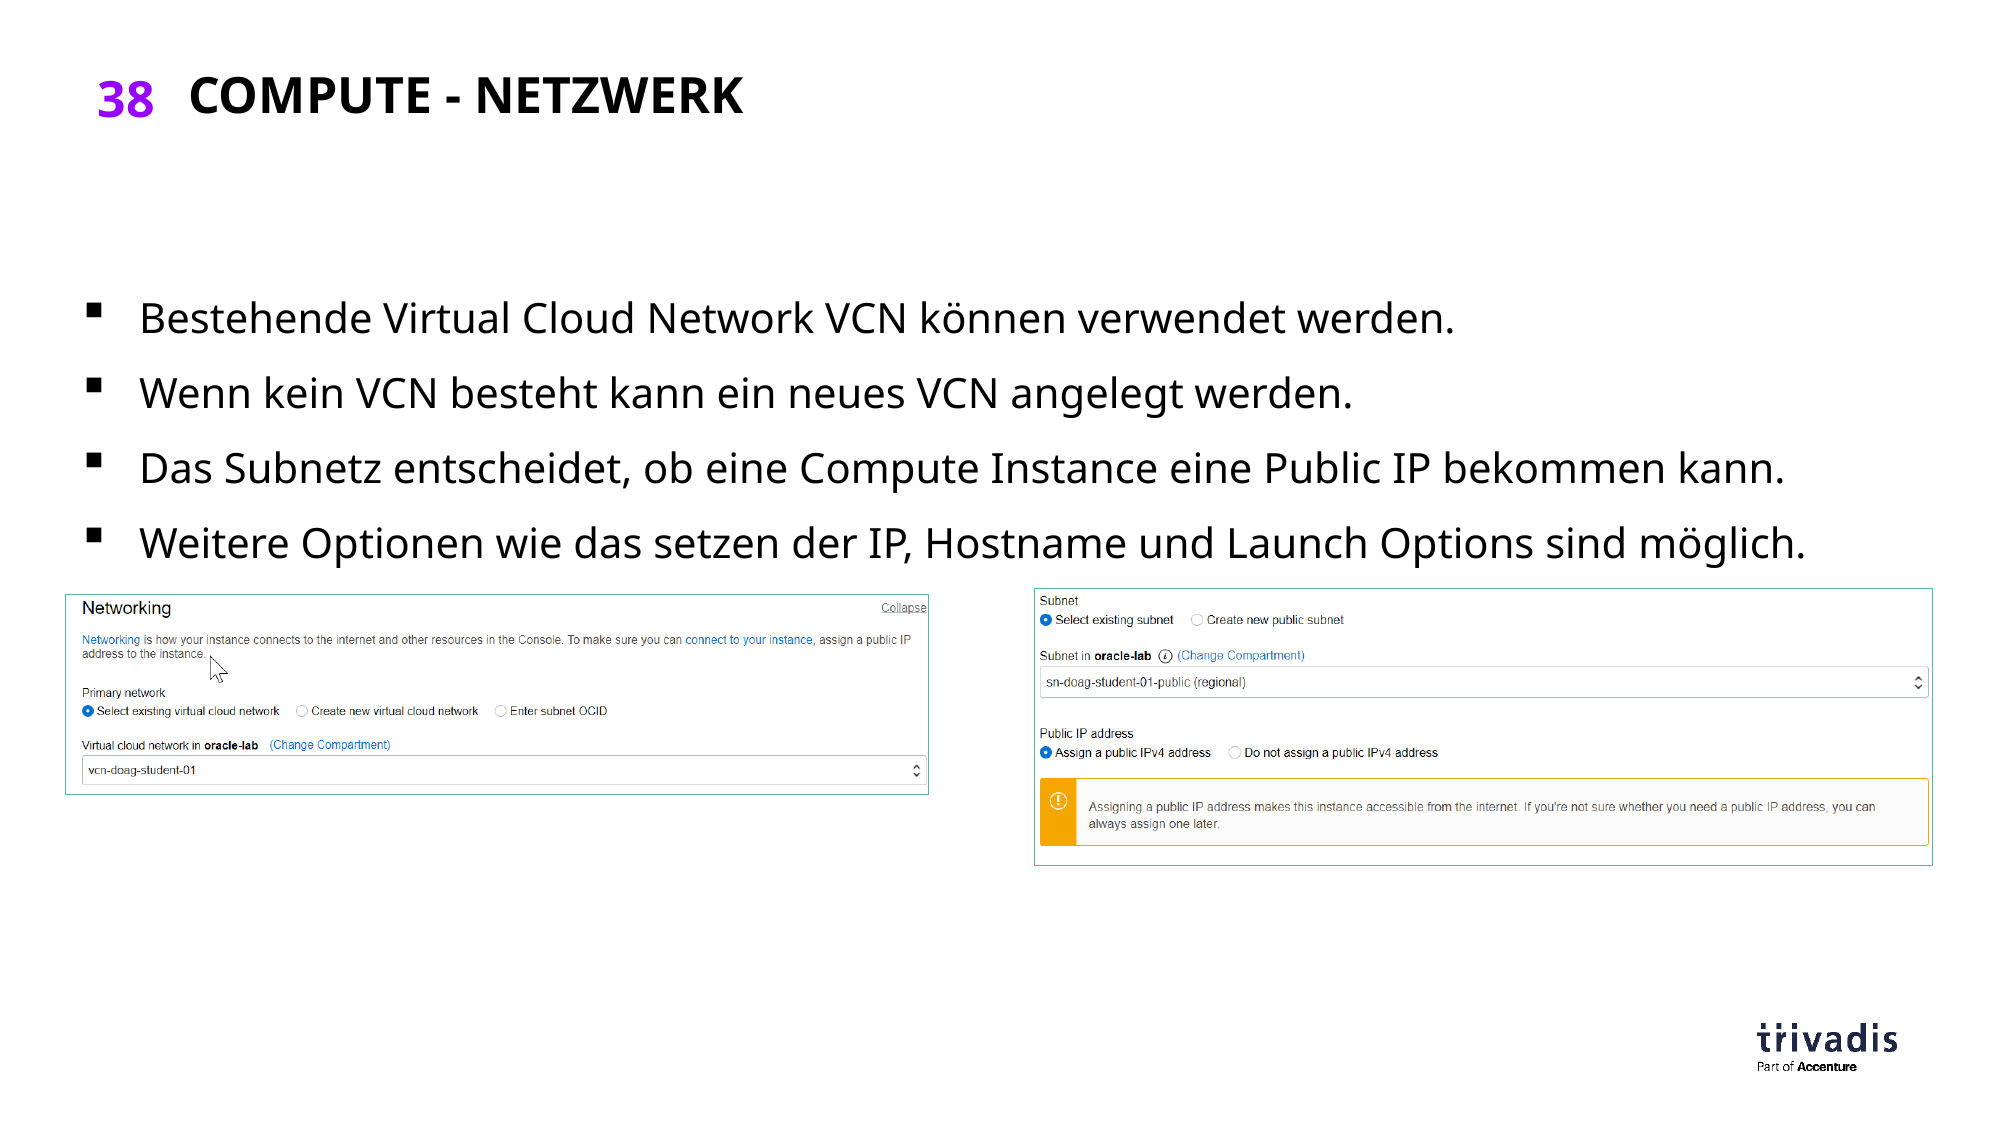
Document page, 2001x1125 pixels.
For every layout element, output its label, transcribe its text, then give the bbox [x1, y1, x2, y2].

title Compute - netzwerk [170, 63, 1933, 136]
picture [1757, 1062, 1897, 1071]
picture [1034, 588, 1933, 866]
picture [64, 594, 929, 796]
list Bestehende Virtual Cloud Network VCN können verwendet werden. Wenn kein VCN besteht kann ein neues VCN angelegt werden. Das Subnetz entscheidet, ob eine Compute Instance eine Public IP bekommen kann. Weitere Optionen wie das setzen der IP, Hostname und Launch Options sind möglich. [65, 284, 1933, 1062]
